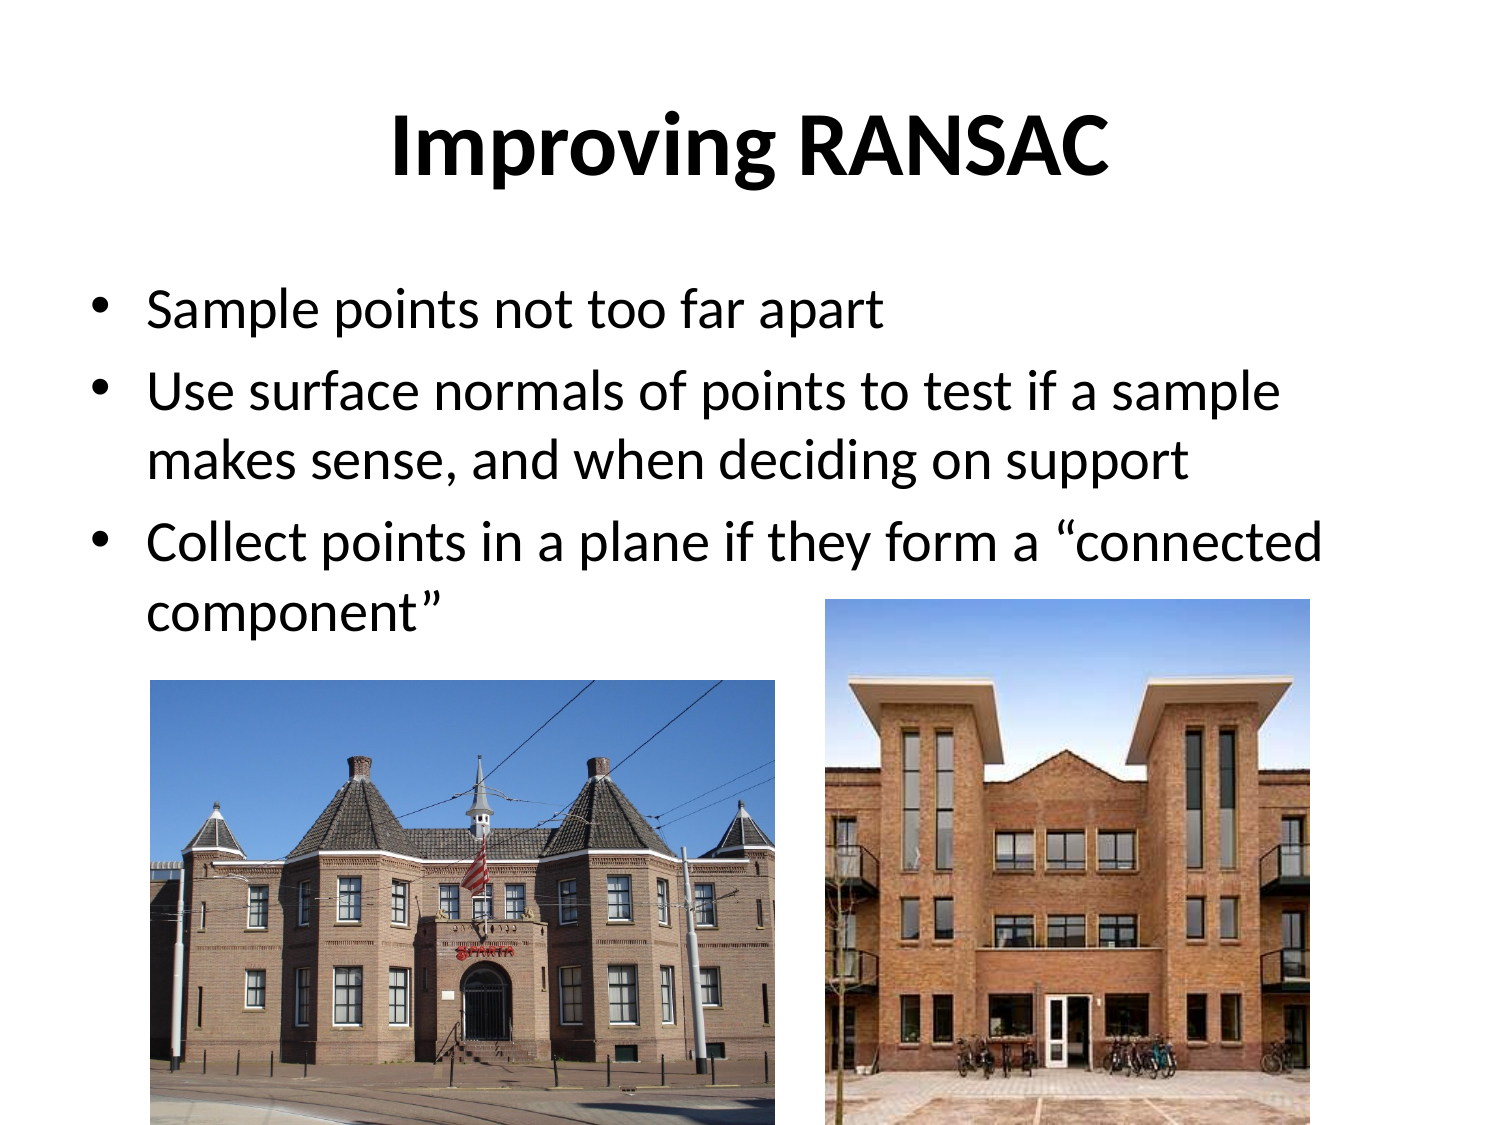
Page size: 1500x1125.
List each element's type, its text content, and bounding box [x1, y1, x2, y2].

list Sample points not too far apart Use surface normals of points to test if a sample makes sense, and when deciding on support Collect points in a plane if they form a “connected component” [75, 262, 1425, 750]
picture [824, 599, 1310, 1125]
picture [150, 680, 776, 1125]
title Improving RANSAC [75, 45, 1425, 233]
